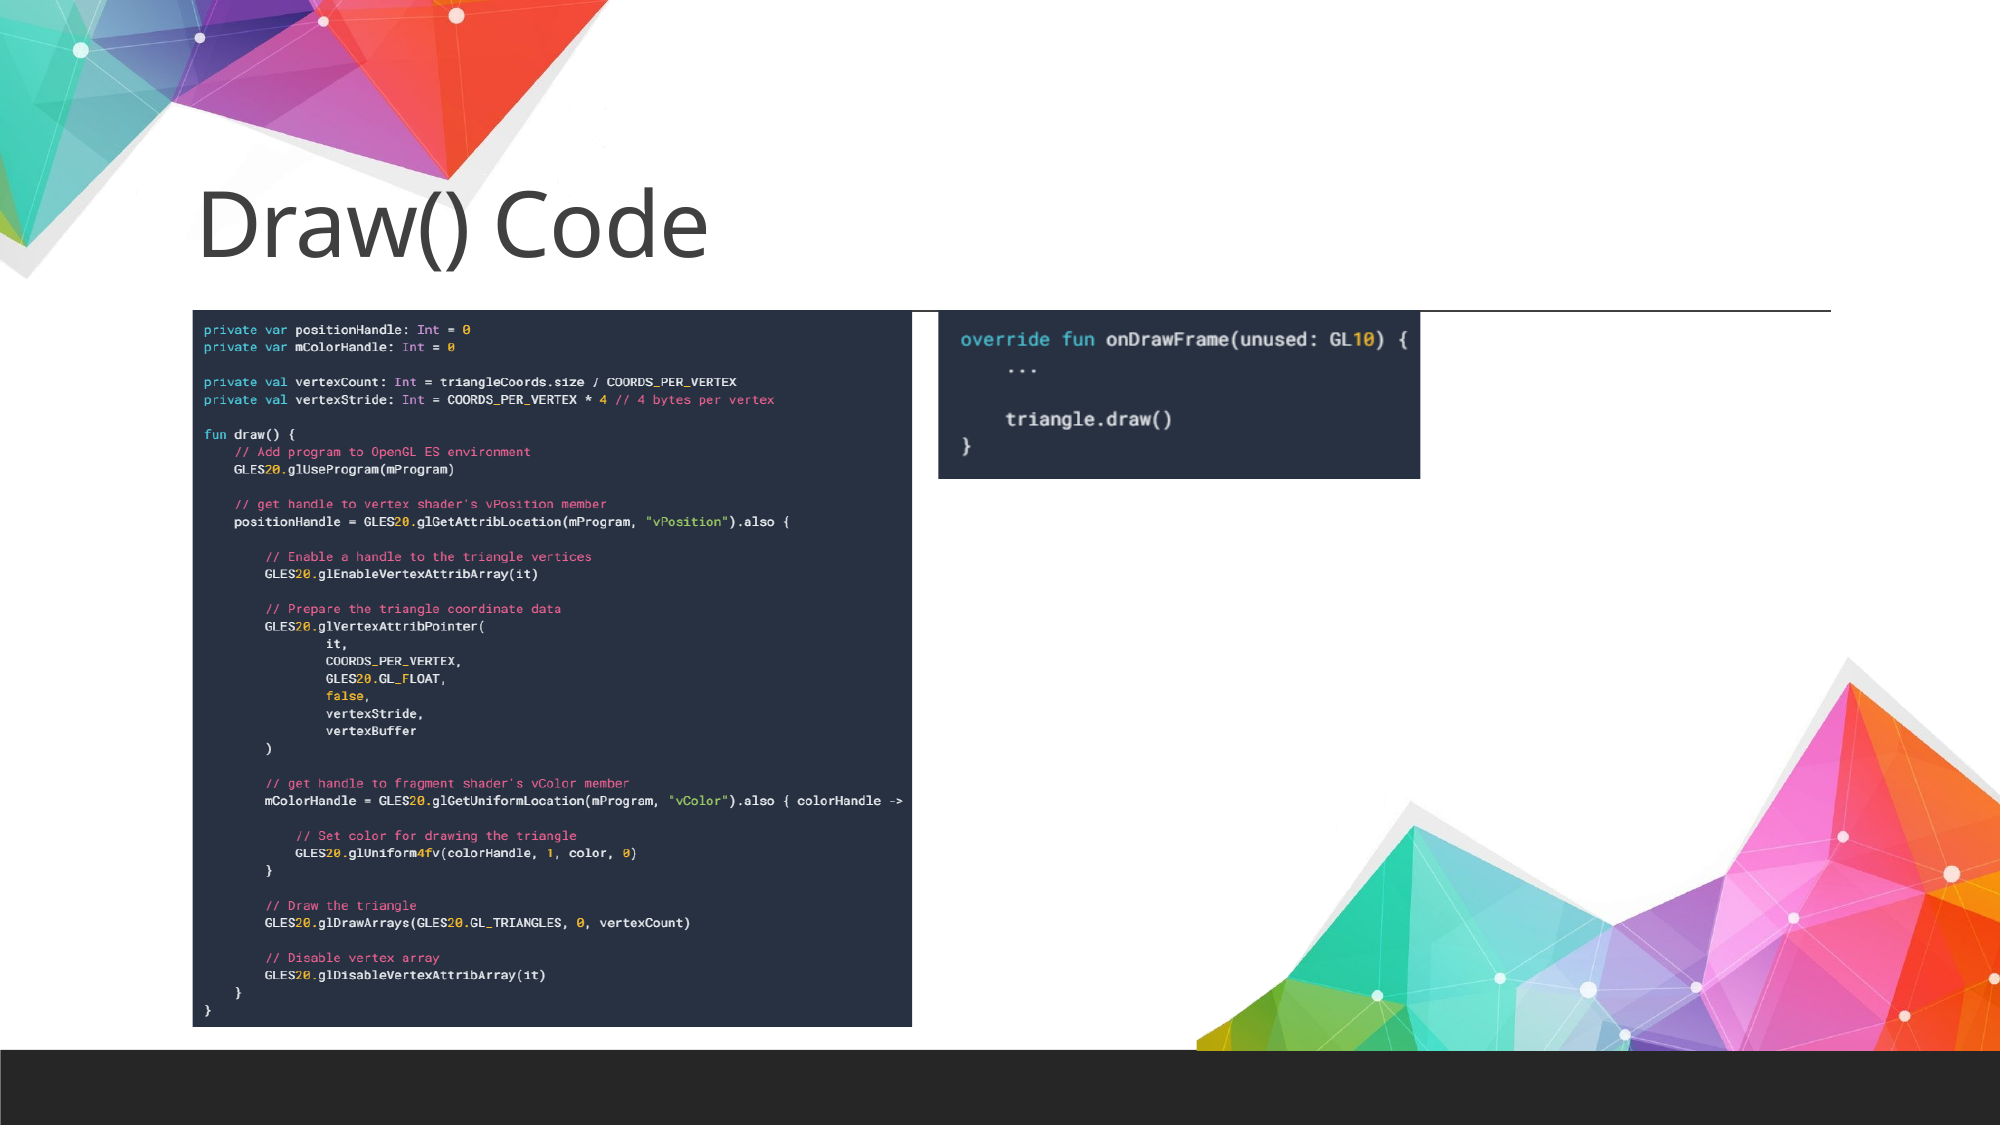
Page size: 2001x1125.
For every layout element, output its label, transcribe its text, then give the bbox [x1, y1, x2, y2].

picture [1195, 648, 2000, 1052]
title Draw() Code [625, 47, 1830, 285]
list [191, 310, 913, 1028]
picture [0, 0, 617, 287]
picture [937, 310, 1421, 480]
